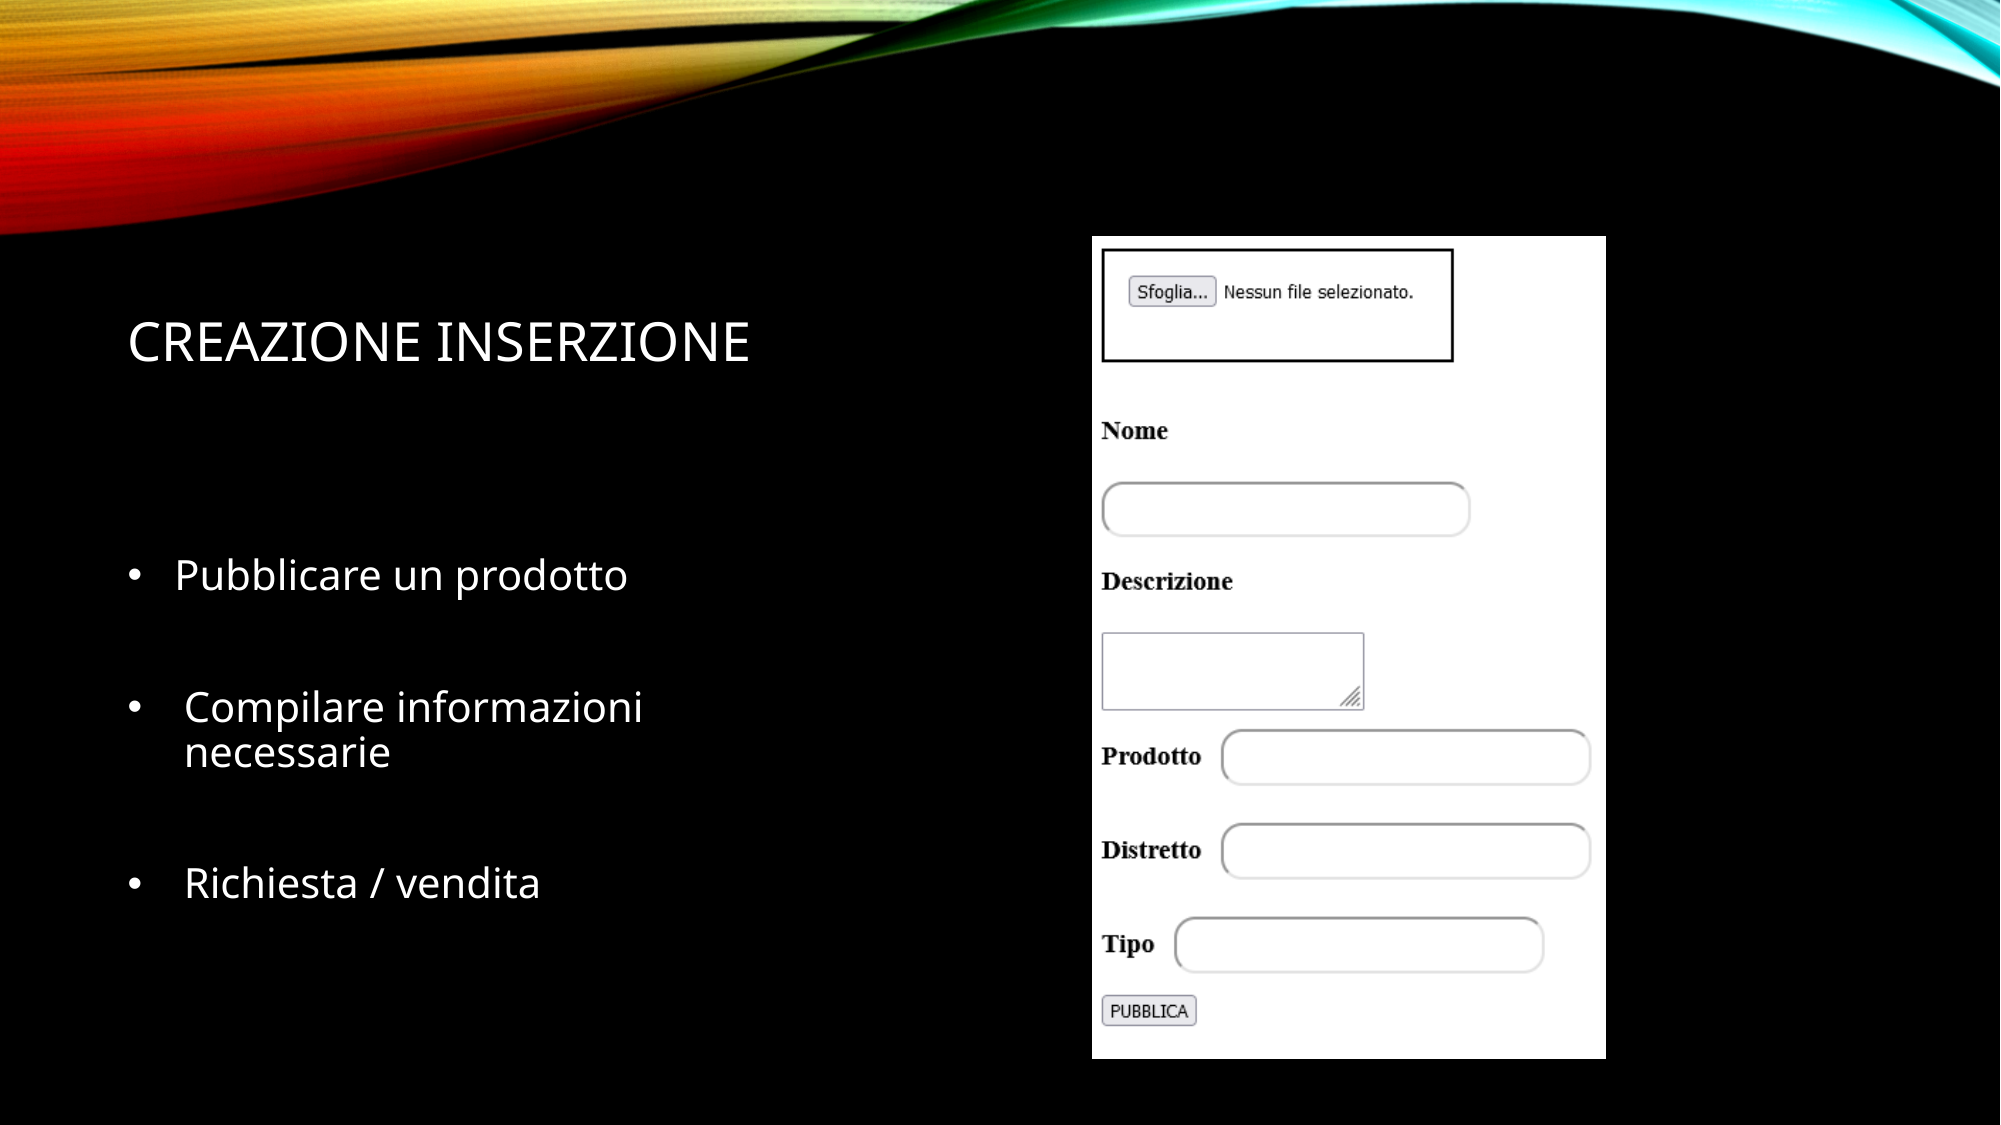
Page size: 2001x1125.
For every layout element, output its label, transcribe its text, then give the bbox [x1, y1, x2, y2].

title Creazione inserzione [112, 270, 862, 381]
picture [0, 0, 2000, 237]
list Pubblicare un prodotto Compilare informazioni necessarie Richiesta / vendita [112, 546, 788, 925]
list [1091, 236, 1606, 1060]
